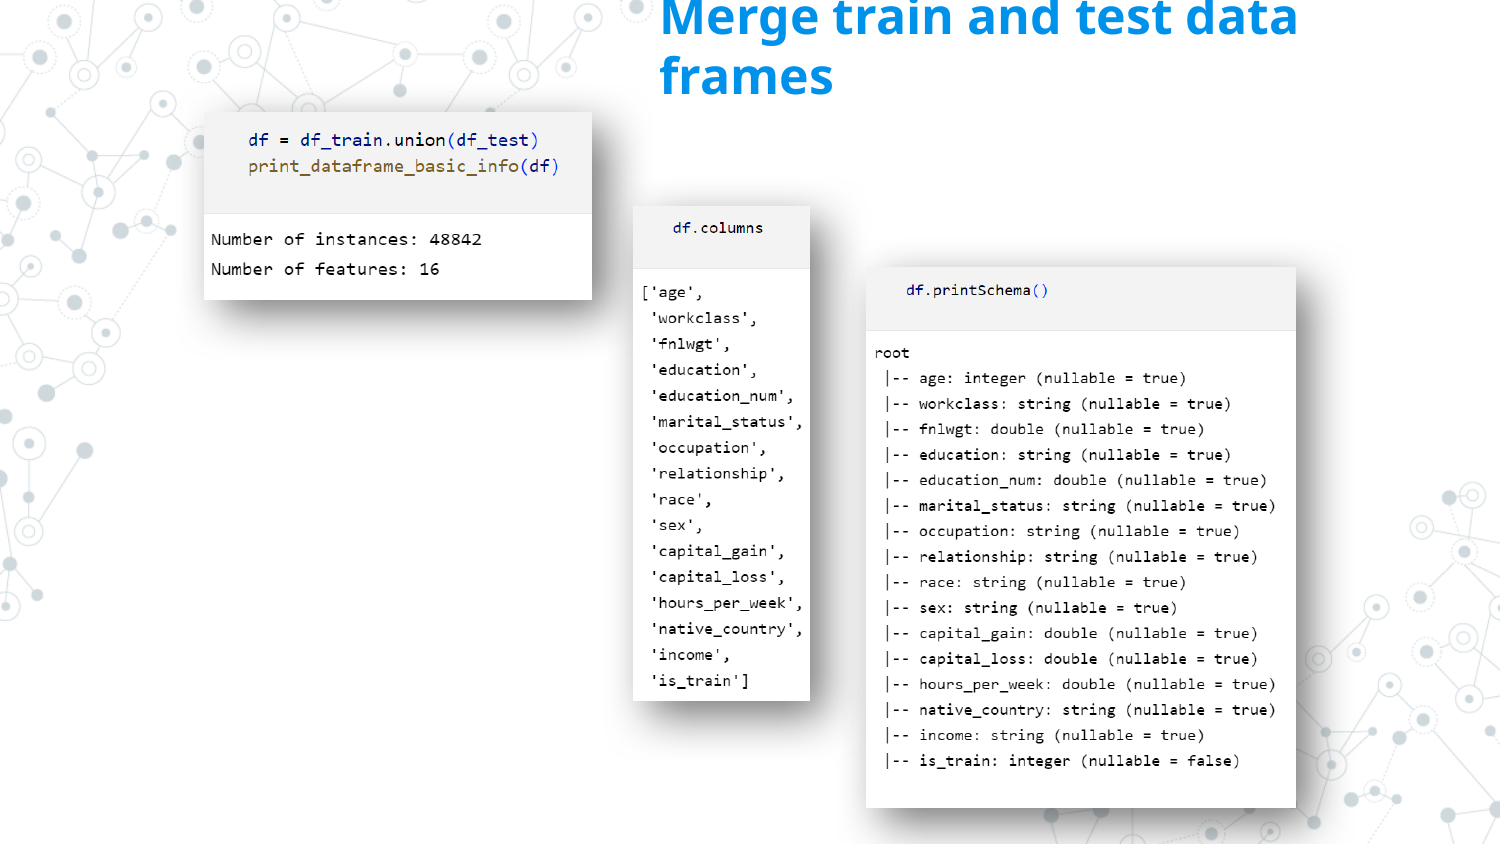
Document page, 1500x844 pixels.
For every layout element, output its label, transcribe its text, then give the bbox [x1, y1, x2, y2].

picture [0, 0, 1500, 844]
title Merge train and test data frames [644, 51, 1473, 120]
